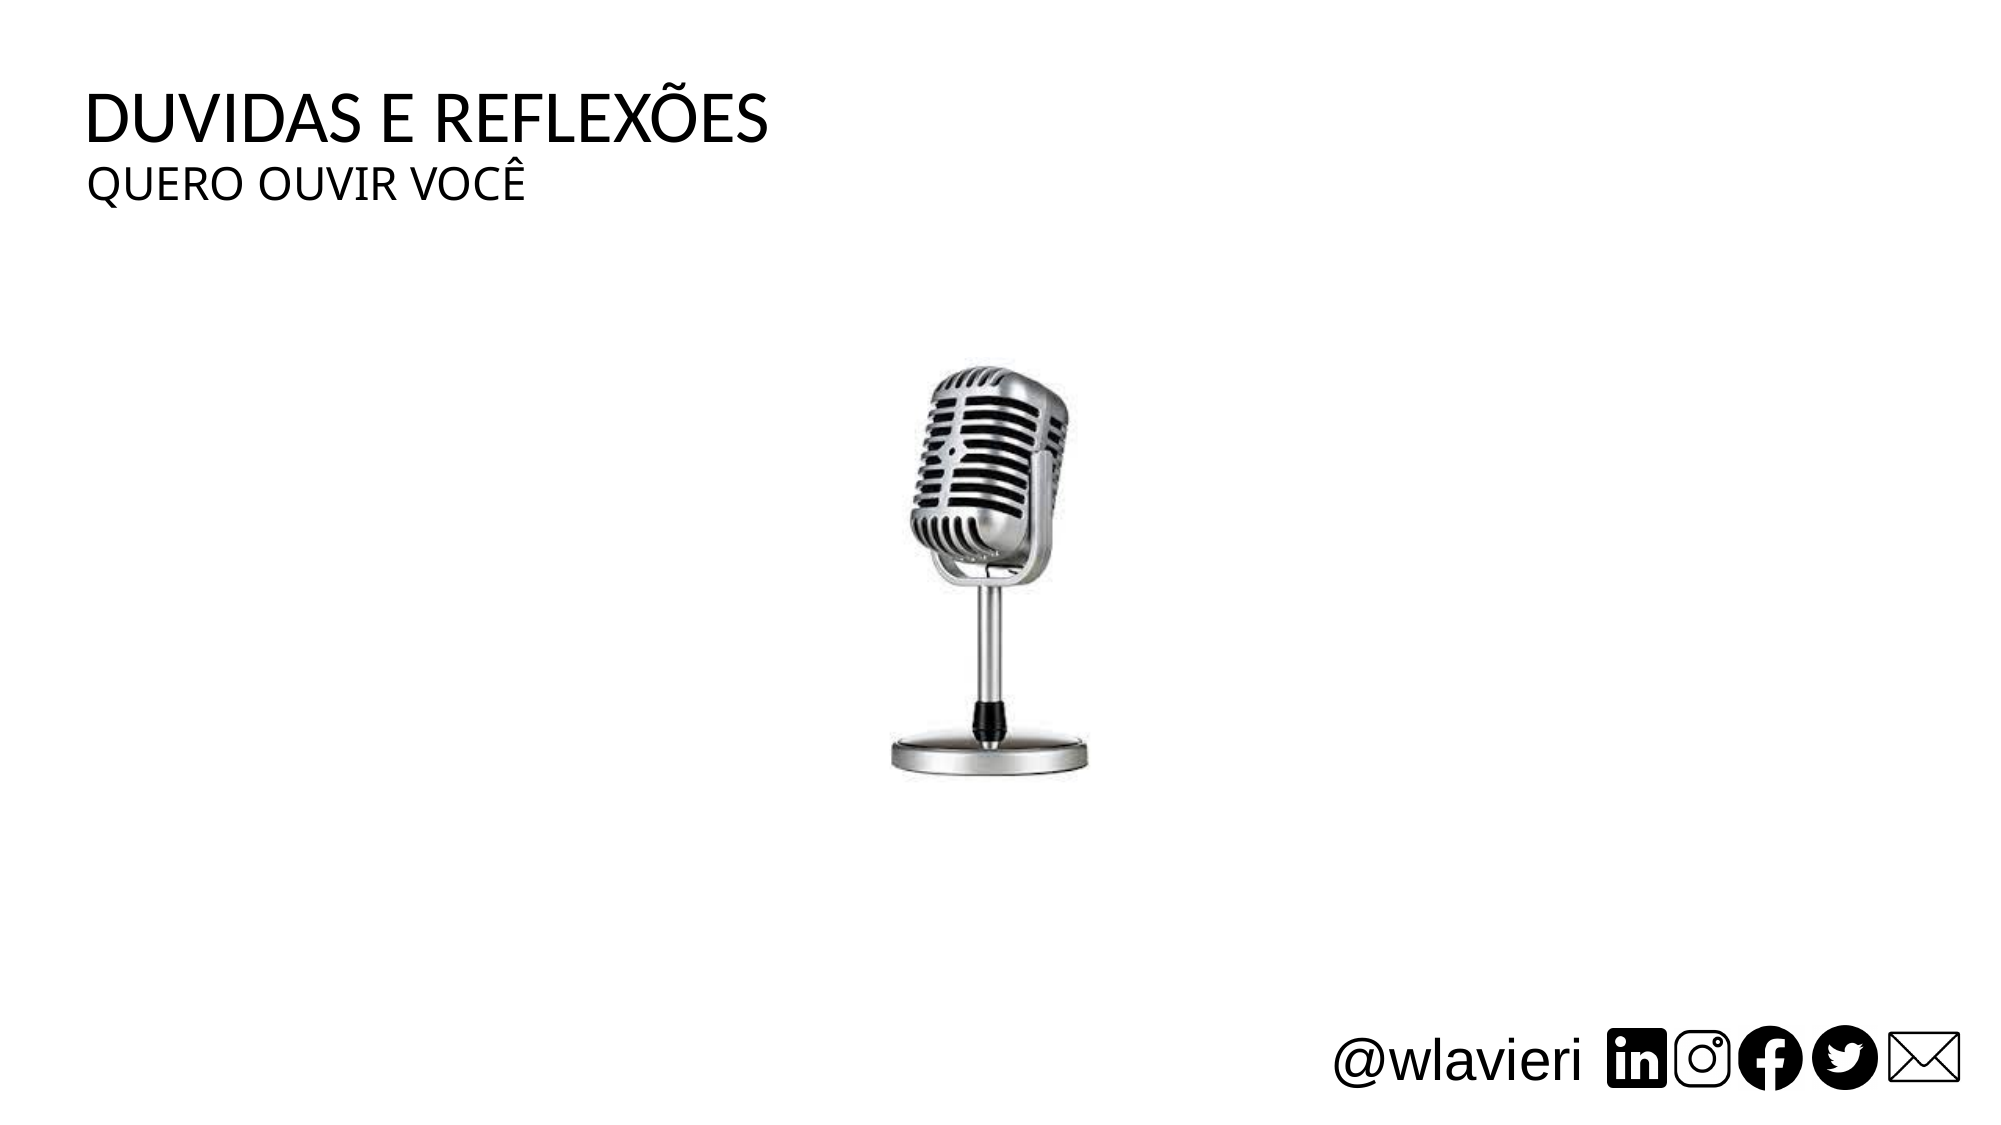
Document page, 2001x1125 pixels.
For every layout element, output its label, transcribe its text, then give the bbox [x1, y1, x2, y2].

title DUVIDAS E REFLEXÕES [84, 67, 1912, 244]
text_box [1313, 1014, 1963, 1101]
picture [864, 357, 1131, 821]
list QUERO OUVIR VOCÊ [84, 154, 1440, 244]
